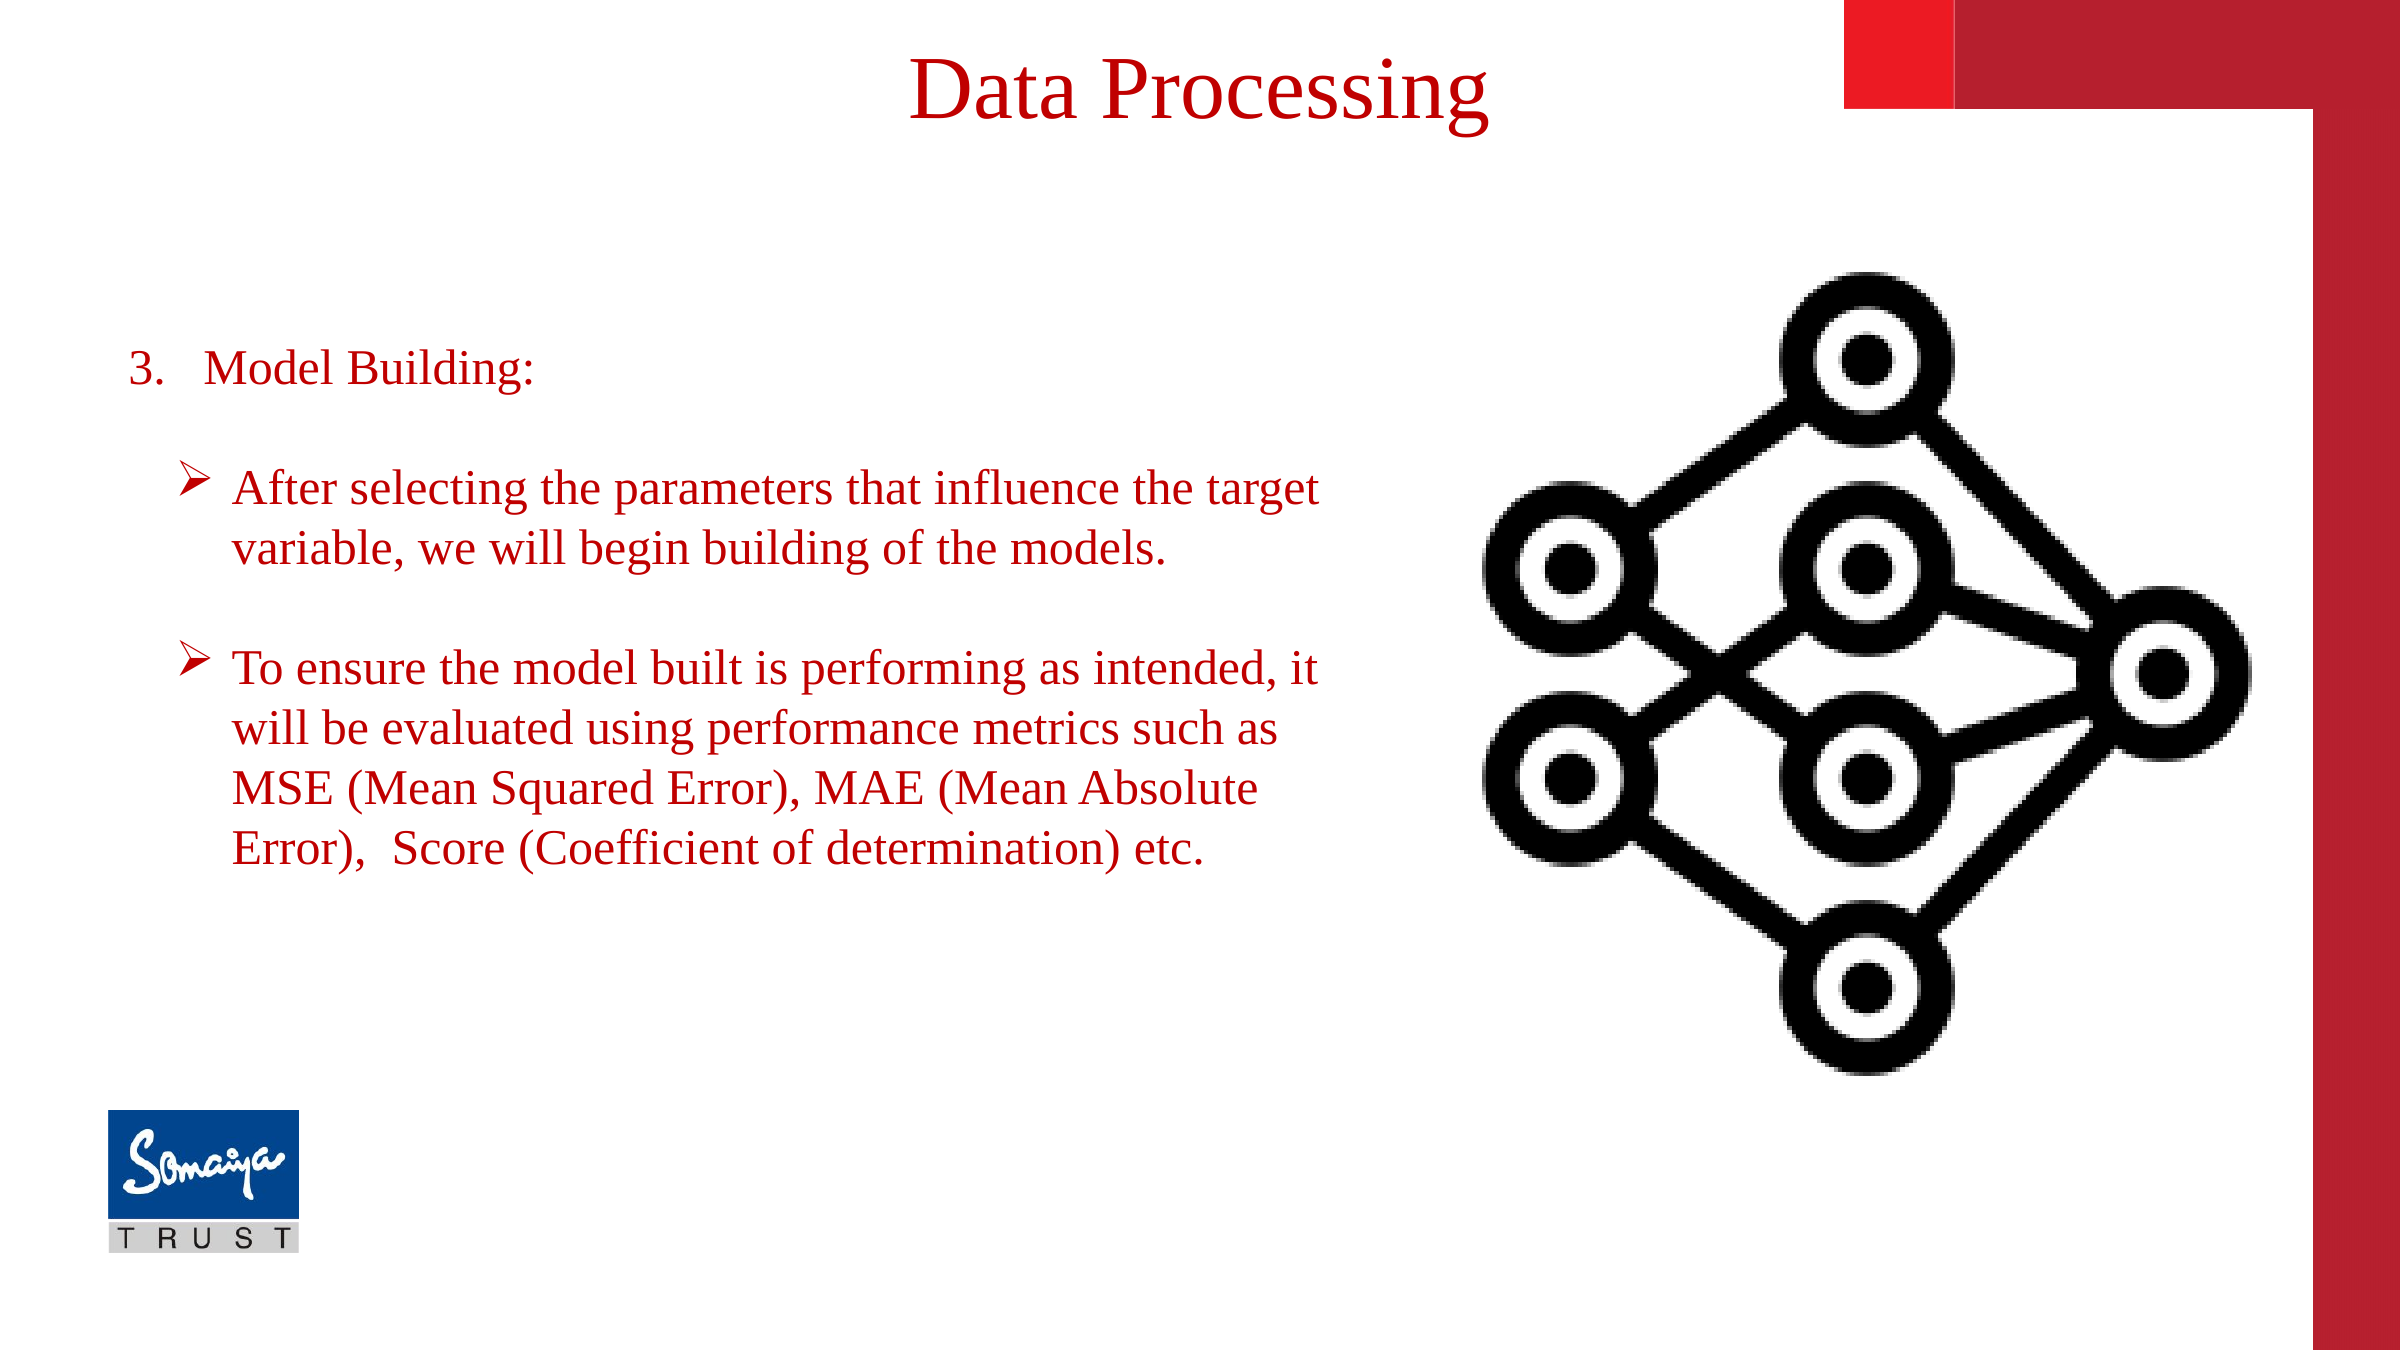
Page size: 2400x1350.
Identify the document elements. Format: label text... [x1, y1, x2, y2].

picture [1844, 0, 2400, 1350]
picture [1449, 256, 2286, 1094]
title Data Processing [532, 28, 1868, 254]
picture [108, 1110, 299, 1253]
